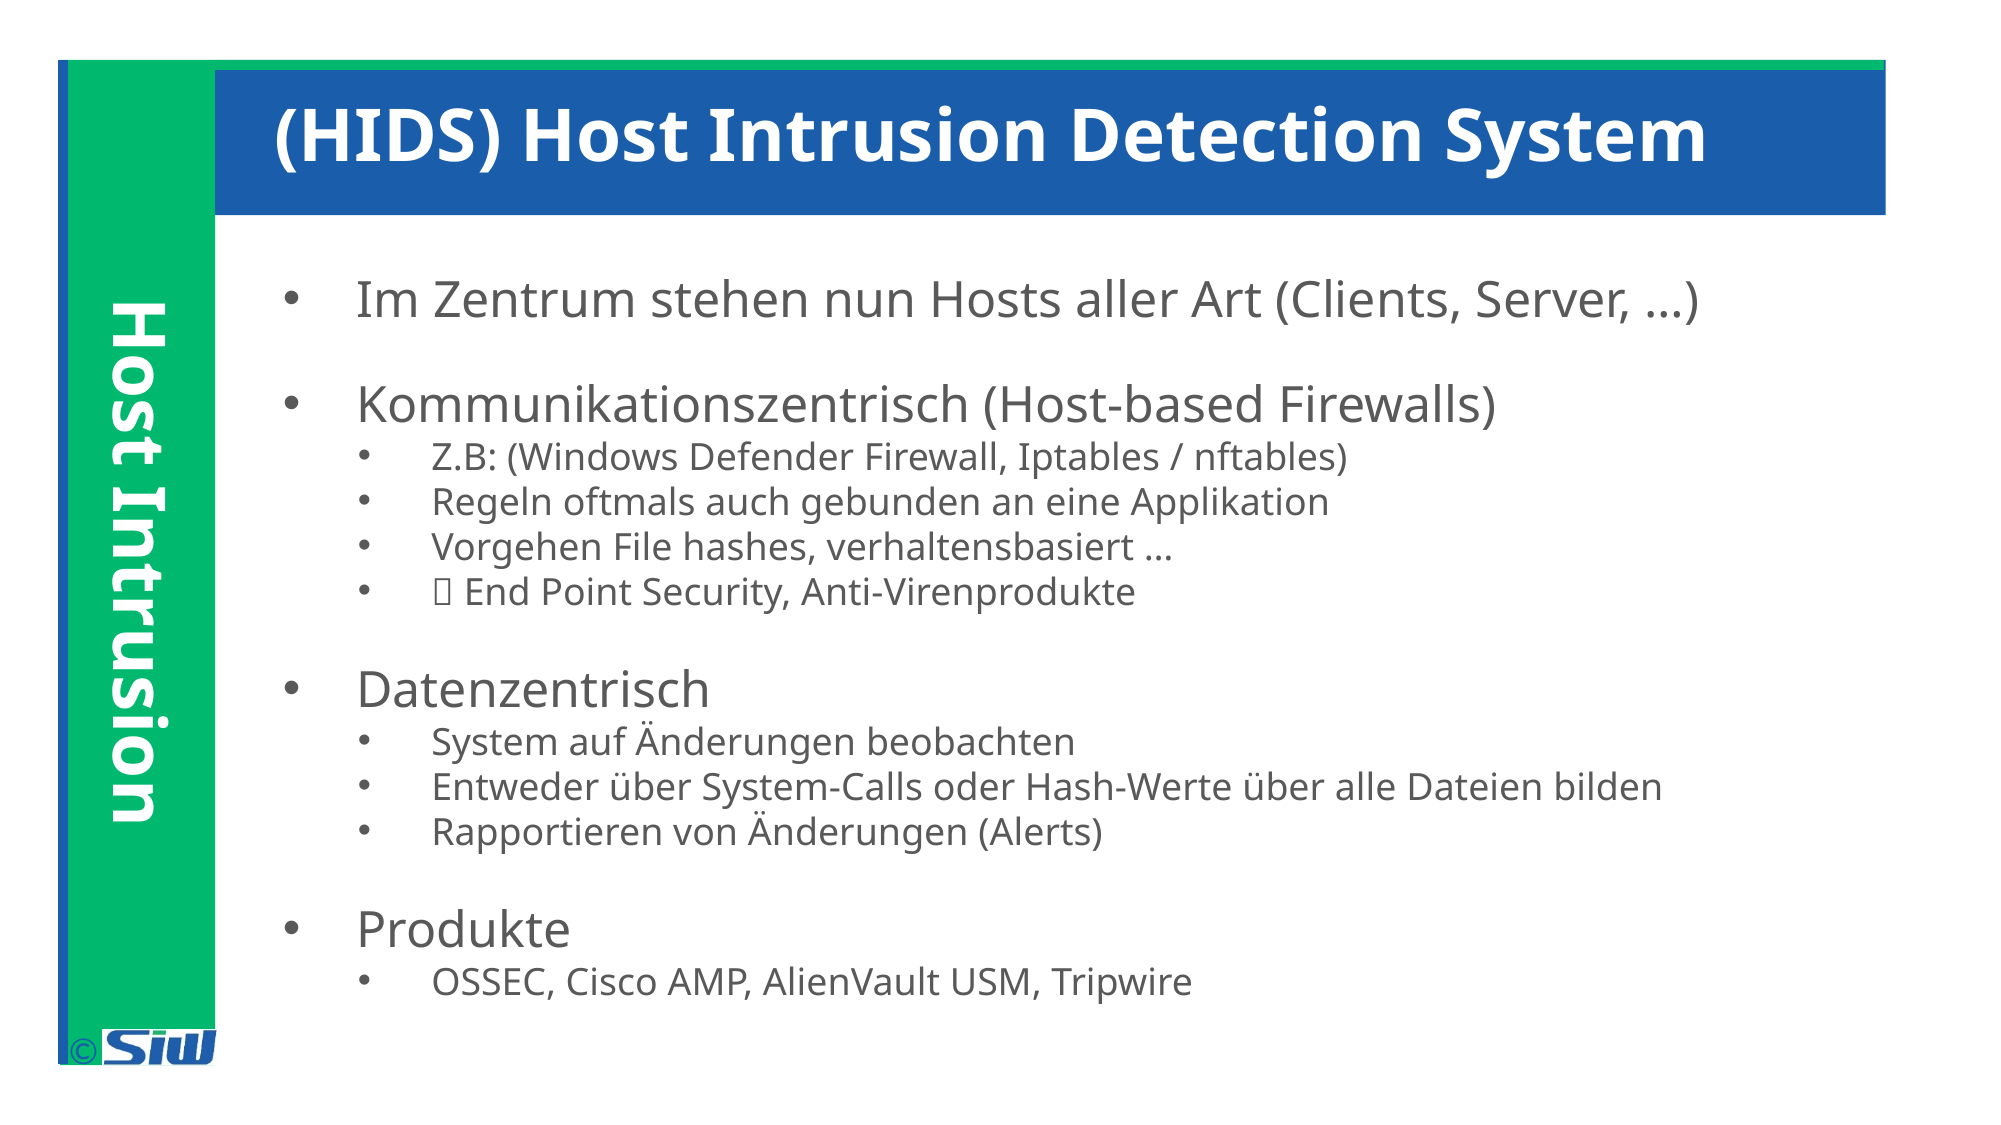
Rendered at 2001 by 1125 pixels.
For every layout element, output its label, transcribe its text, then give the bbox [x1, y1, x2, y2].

text_box Host Intrusion [68, 59, 216, 1019]
text_box Im Zentrum stehen nun Hosts aller Art (Clients, Server, …) Kommunikationszentrisch (Host-based Firewalls) Z.B: (Windows Defender Firewall, Iptables / nftables) Regeln oftmals auch gebunden an eine Applikation Vorgehen File hashes, verhaltensbasiert …  End Point Security, Anti-Virenprodukte Datenzentrisch System auf Änderungen beobachten Entweder über System-Calls oder Hash-Werte über alle Dateien bilden Rapportieren von Änderungen (Alerts) Produkte OSSEC, Cisco AMP, AlienVault USM, Tripwire [268, 260, 1883, 1010]
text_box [52, 1019, 217, 1081]
text_box (HIDS) Host Intrusion Detection System [216, 59, 1886, 216]
